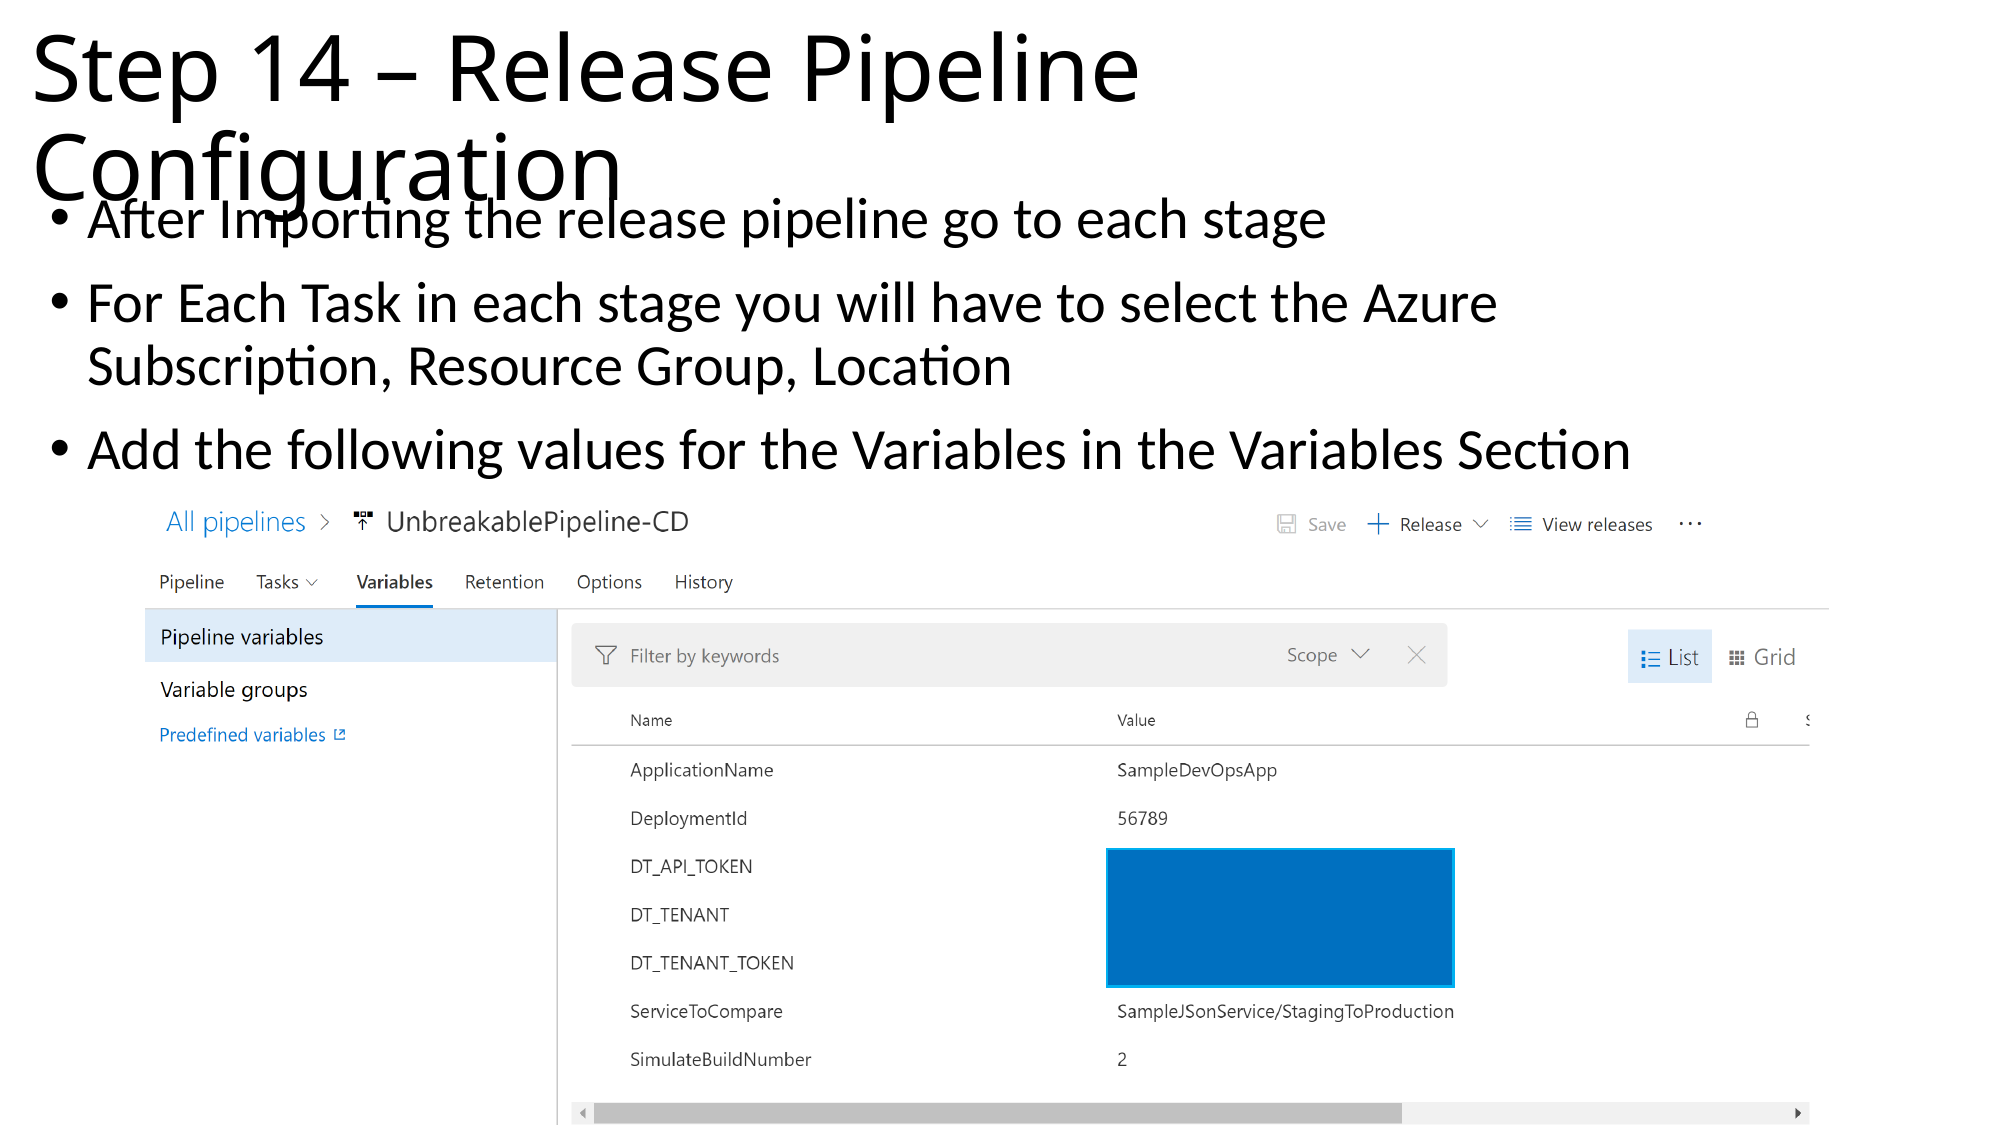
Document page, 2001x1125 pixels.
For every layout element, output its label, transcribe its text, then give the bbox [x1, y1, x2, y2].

list After Importing the release pipeline go to each stage For Each Task in each stage you will have to select the Azure Subscription, Resource Group, Location Add the following values for the Variables in the Variables Section [34, 181, 1760, 895]
picture [145, 494, 1829, 1125]
title Step 14 – Release Pipeline Configuration [16, 12, 1742, 231]
